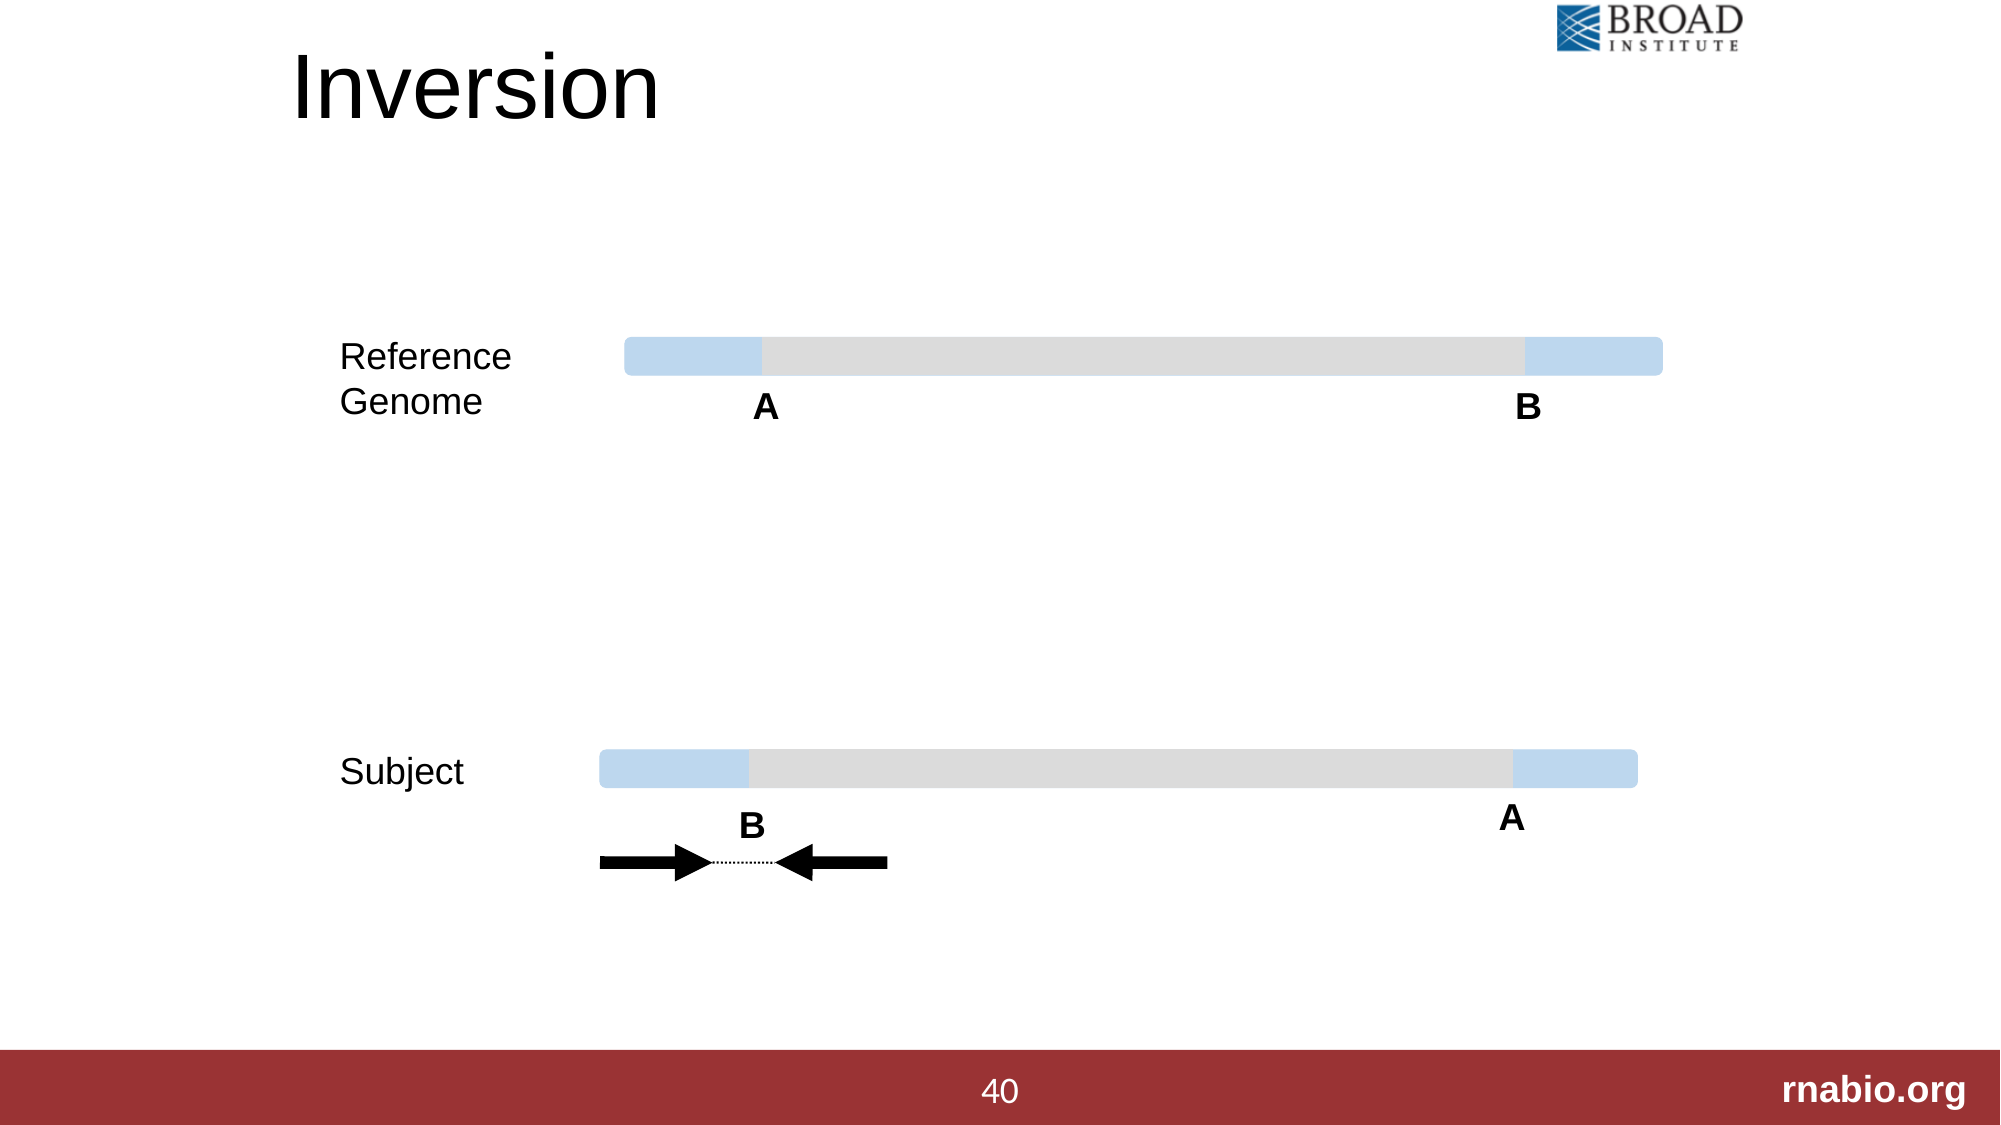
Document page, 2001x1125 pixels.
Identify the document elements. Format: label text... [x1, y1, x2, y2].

picture [1555, 0, 1747, 57]
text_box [599, 749, 1638, 855]
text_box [624, 337, 1663, 436]
text_box Subject [324, 739, 538, 799]
title Inversion [275, 0, 1725, 183]
text_box Reference Genome [324, 324, 538, 430]
